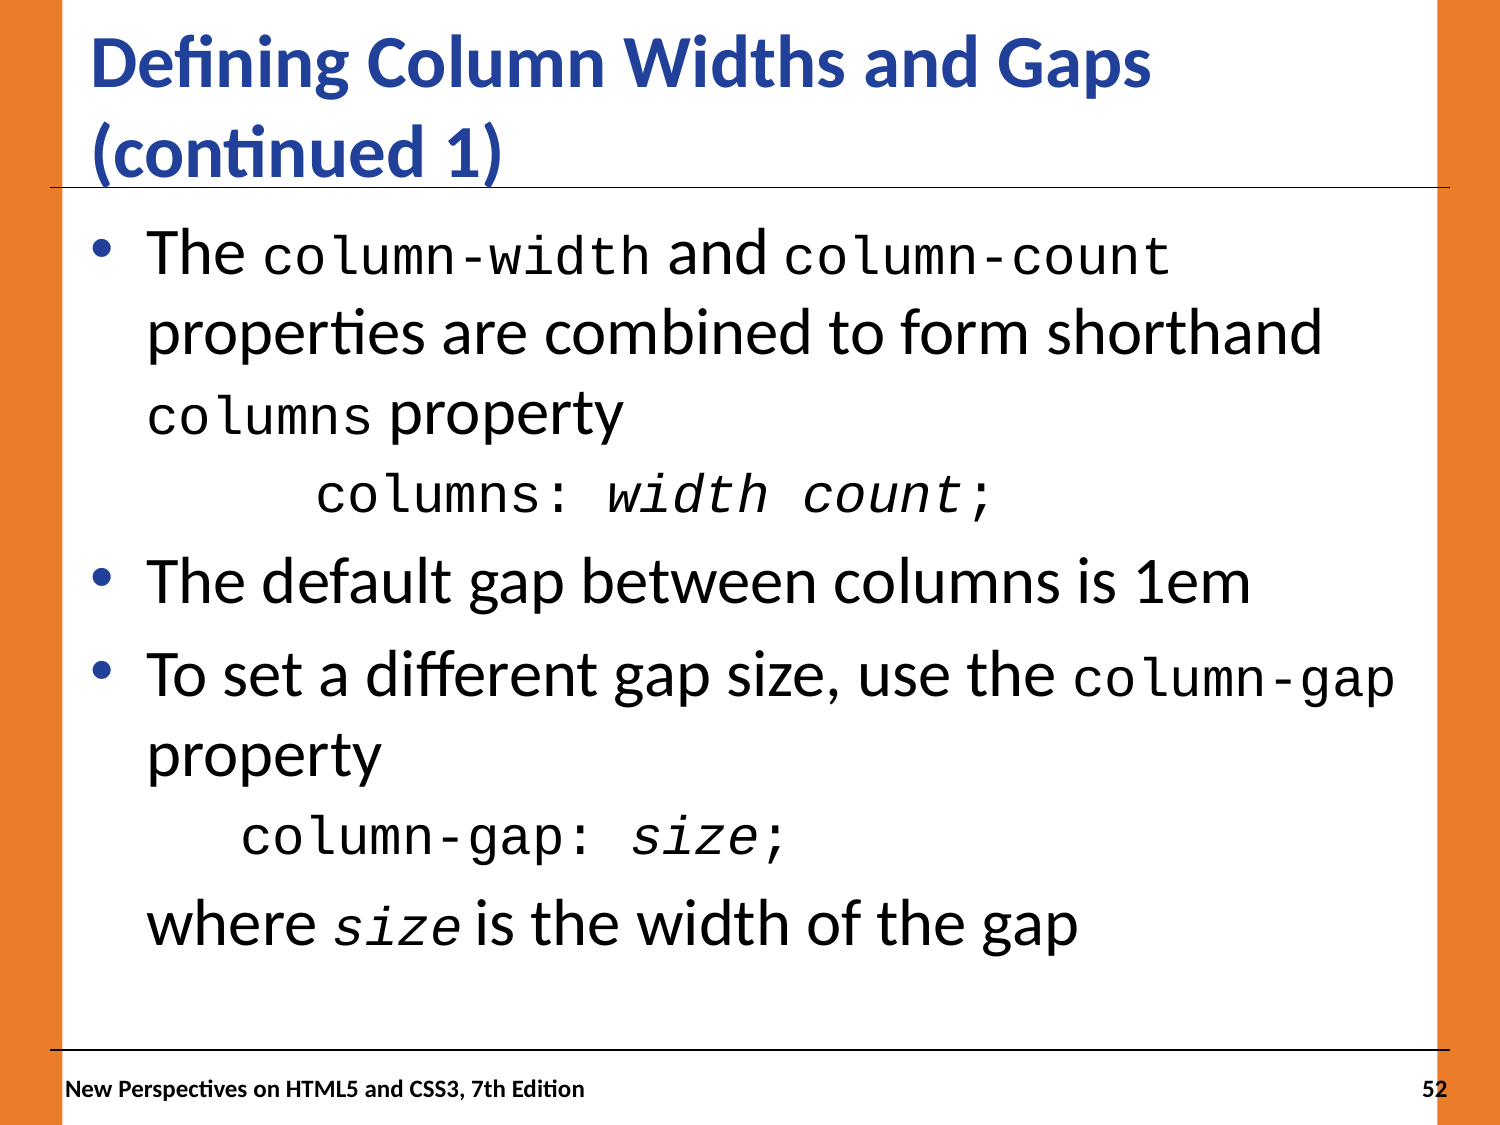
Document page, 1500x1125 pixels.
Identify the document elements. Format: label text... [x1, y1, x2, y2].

slide_number 52 [1400, 1050, 1463, 1125]
footer New Perspectives on HTML5 and CSS3, 7th Edition [50, 1050, 1400, 1125]
title Defining Column Widths and Gaps (continued 1) [74, 24, 1438, 181]
list The column-width and column-count properties are combined to form shorthand columns property columns: width count; The default gap between columns is 1em To set a different gap size, use the column-gap property column-gap: size; where size is the width of the gap [74, 199, 1426, 1006]
